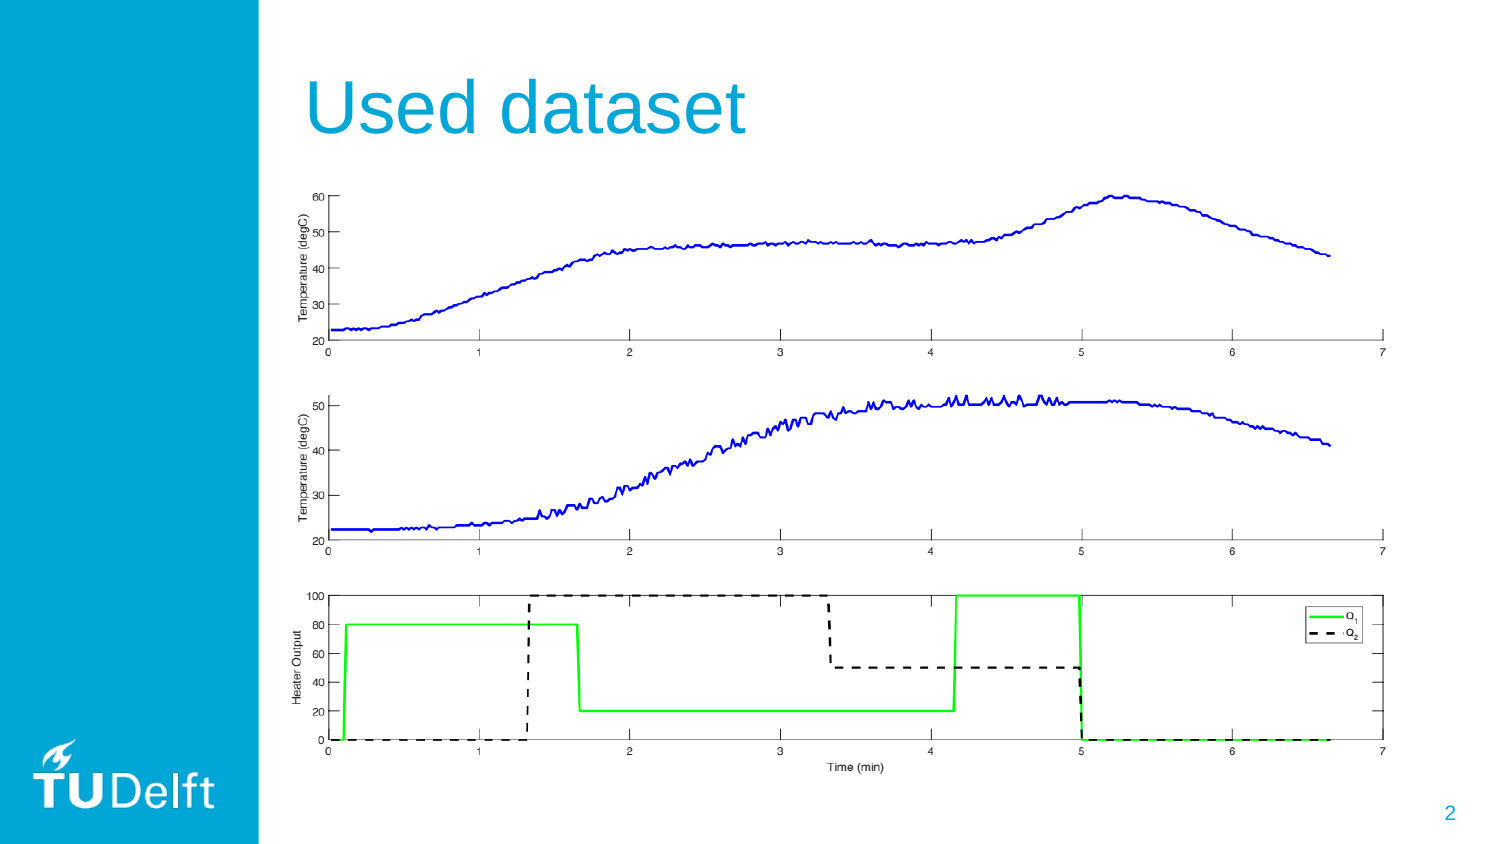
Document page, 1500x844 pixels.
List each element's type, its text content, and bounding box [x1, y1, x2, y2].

picture [263, 146, 1424, 811]
title Used dataset [289, 33, 1455, 175]
